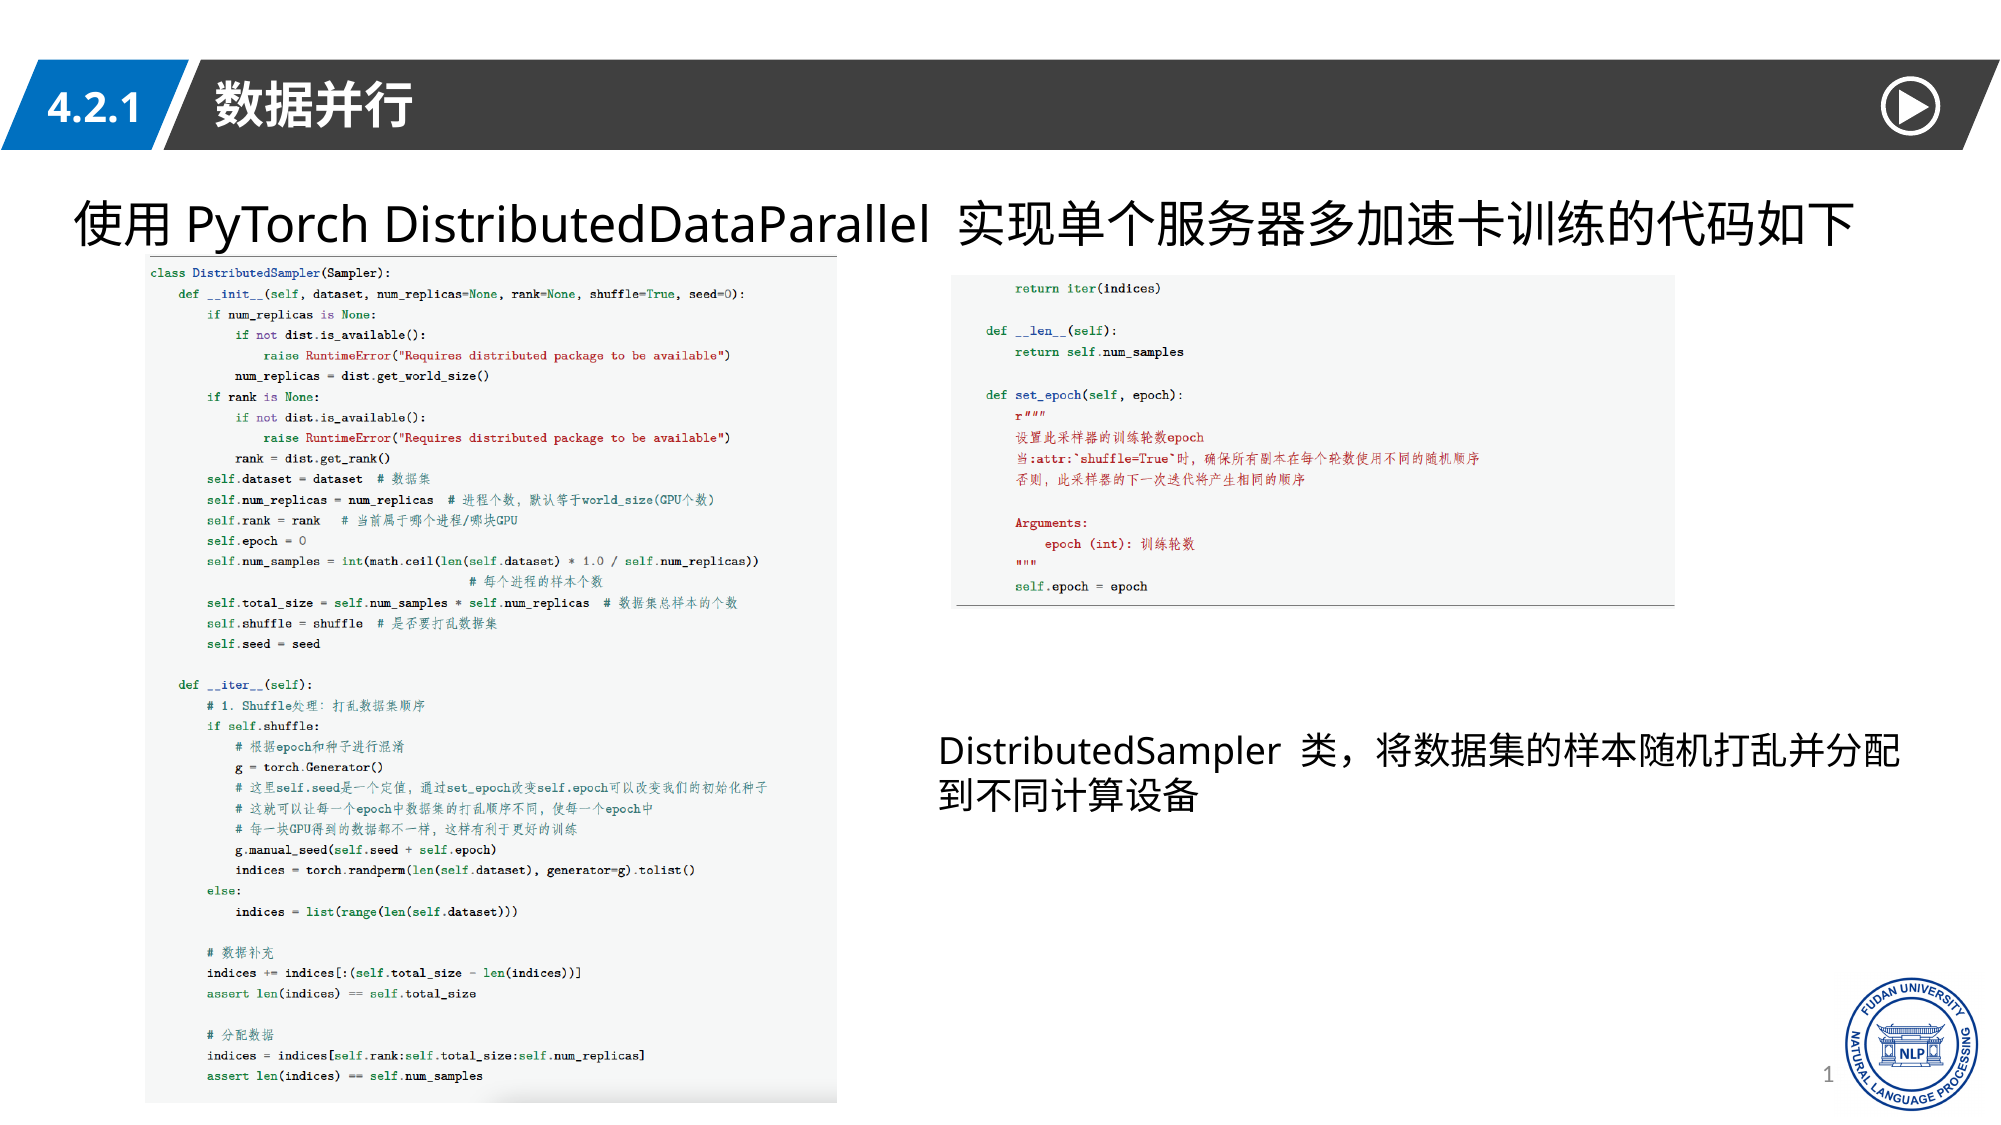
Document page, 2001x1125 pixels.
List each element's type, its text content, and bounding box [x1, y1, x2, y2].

text_box 数据并行 [199, 66, 430, 142]
text_box 4.2.1 [26, 73, 164, 138]
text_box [1883, 78, 1939, 134]
picture [950, 274, 1675, 609]
text_box 使用PyTorch DistributedDataParallel 实现单个服务器多加速卡训练的代码如下 [58, 170, 1942, 261]
text_box DistributedSampler 类，将数据集的样本随机打乱并分配到不同计算设备 [923, 719, 1924, 825]
text_box [163, 59, 2000, 150]
text_box [32, 59, 189, 120]
picture [1834, 972, 1985, 1117]
slide_number 19 [1412, 1042, 1863, 1103]
text_box [1, 89, 157, 150]
picture [145, 254, 837, 1103]
